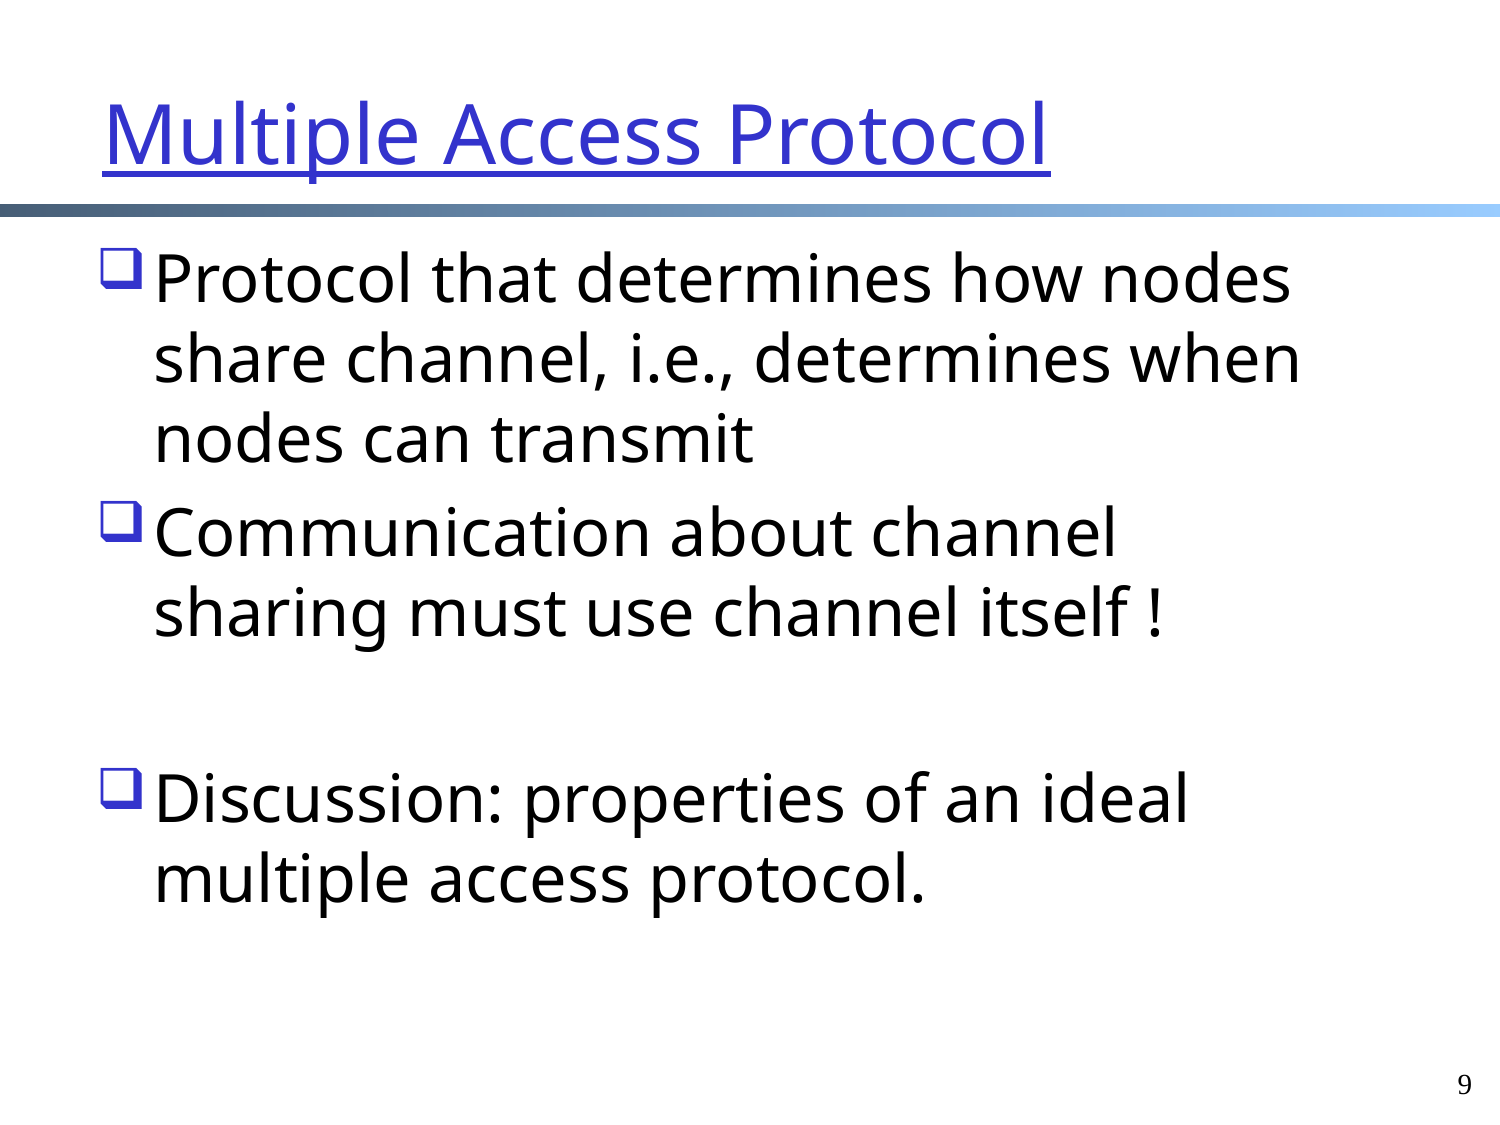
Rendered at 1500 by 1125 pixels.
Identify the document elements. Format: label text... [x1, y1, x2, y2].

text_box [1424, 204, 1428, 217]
slide_number 9 [1418, 1057, 1488, 1115]
text_box Multiple Access Protocol [87, 37, 1363, 225]
text_box Protocol that determines how nodes share channel, i.e., determines when nodes can transmit Communication about channel sharing must use channel itself ! Discussion: properties of an ideal multiple access protocol. [82, 228, 1388, 1035]
